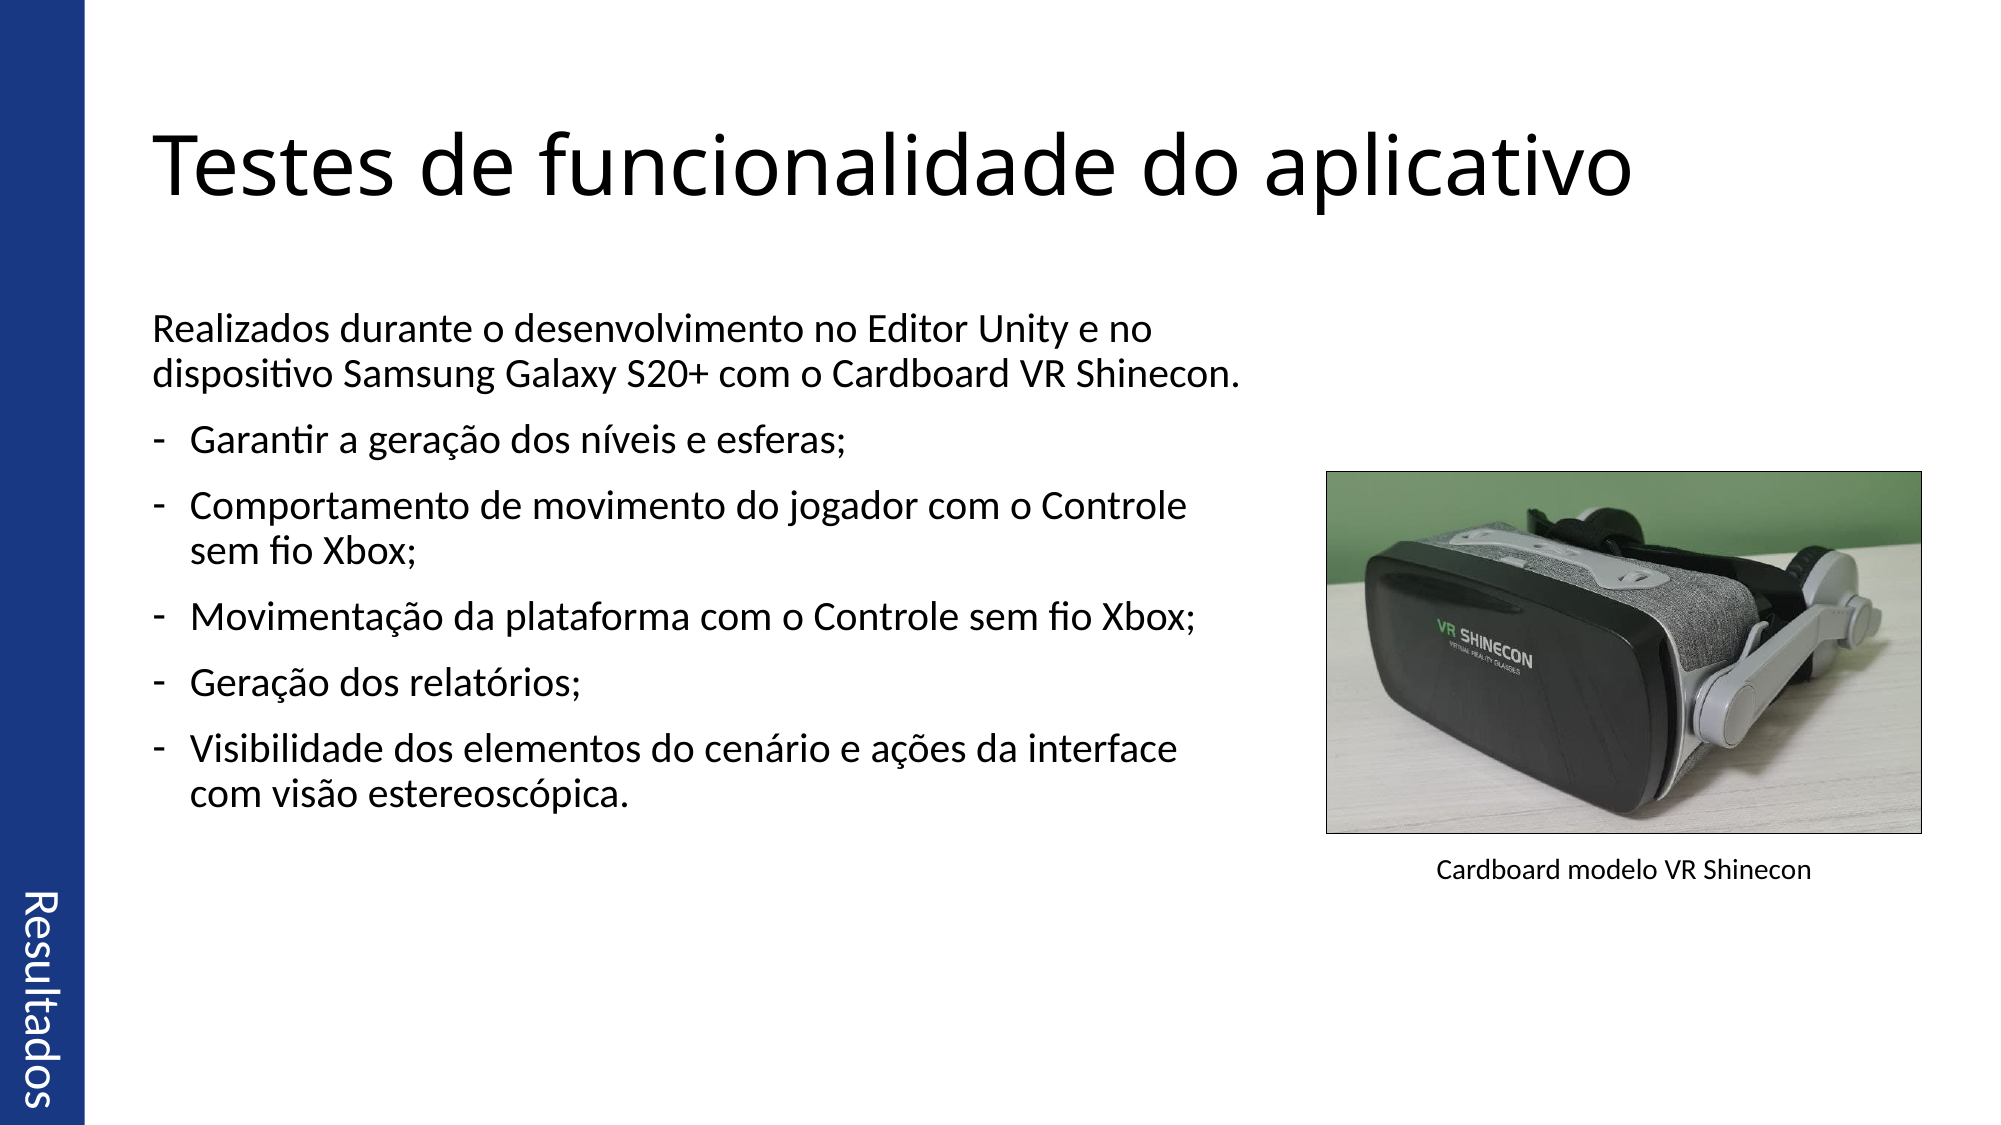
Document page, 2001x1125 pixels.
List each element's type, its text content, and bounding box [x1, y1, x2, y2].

list Resultados [0, 0, 84, 1125]
list Realizados durante o desenvolvimento no Editor Unity e no dispositivo Samsung Galaxy S20+ com o Cardboard VR Shinecon. Garantir a geração dos níveis e esferas; Comportamento de movimento do jogador com o Controle sem fio Xbox; Movimentação da plataforma com o Controle sem fio Xbox; Geração dos relatórios; Visibilidade dos elementos do cenário e ações da interface com visão estereoscópica. [137, 299, 1273, 1066]
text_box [1326, 471, 1922, 894]
title Testes de funcionalidade do aplicativo [137, 59, 1863, 278]
